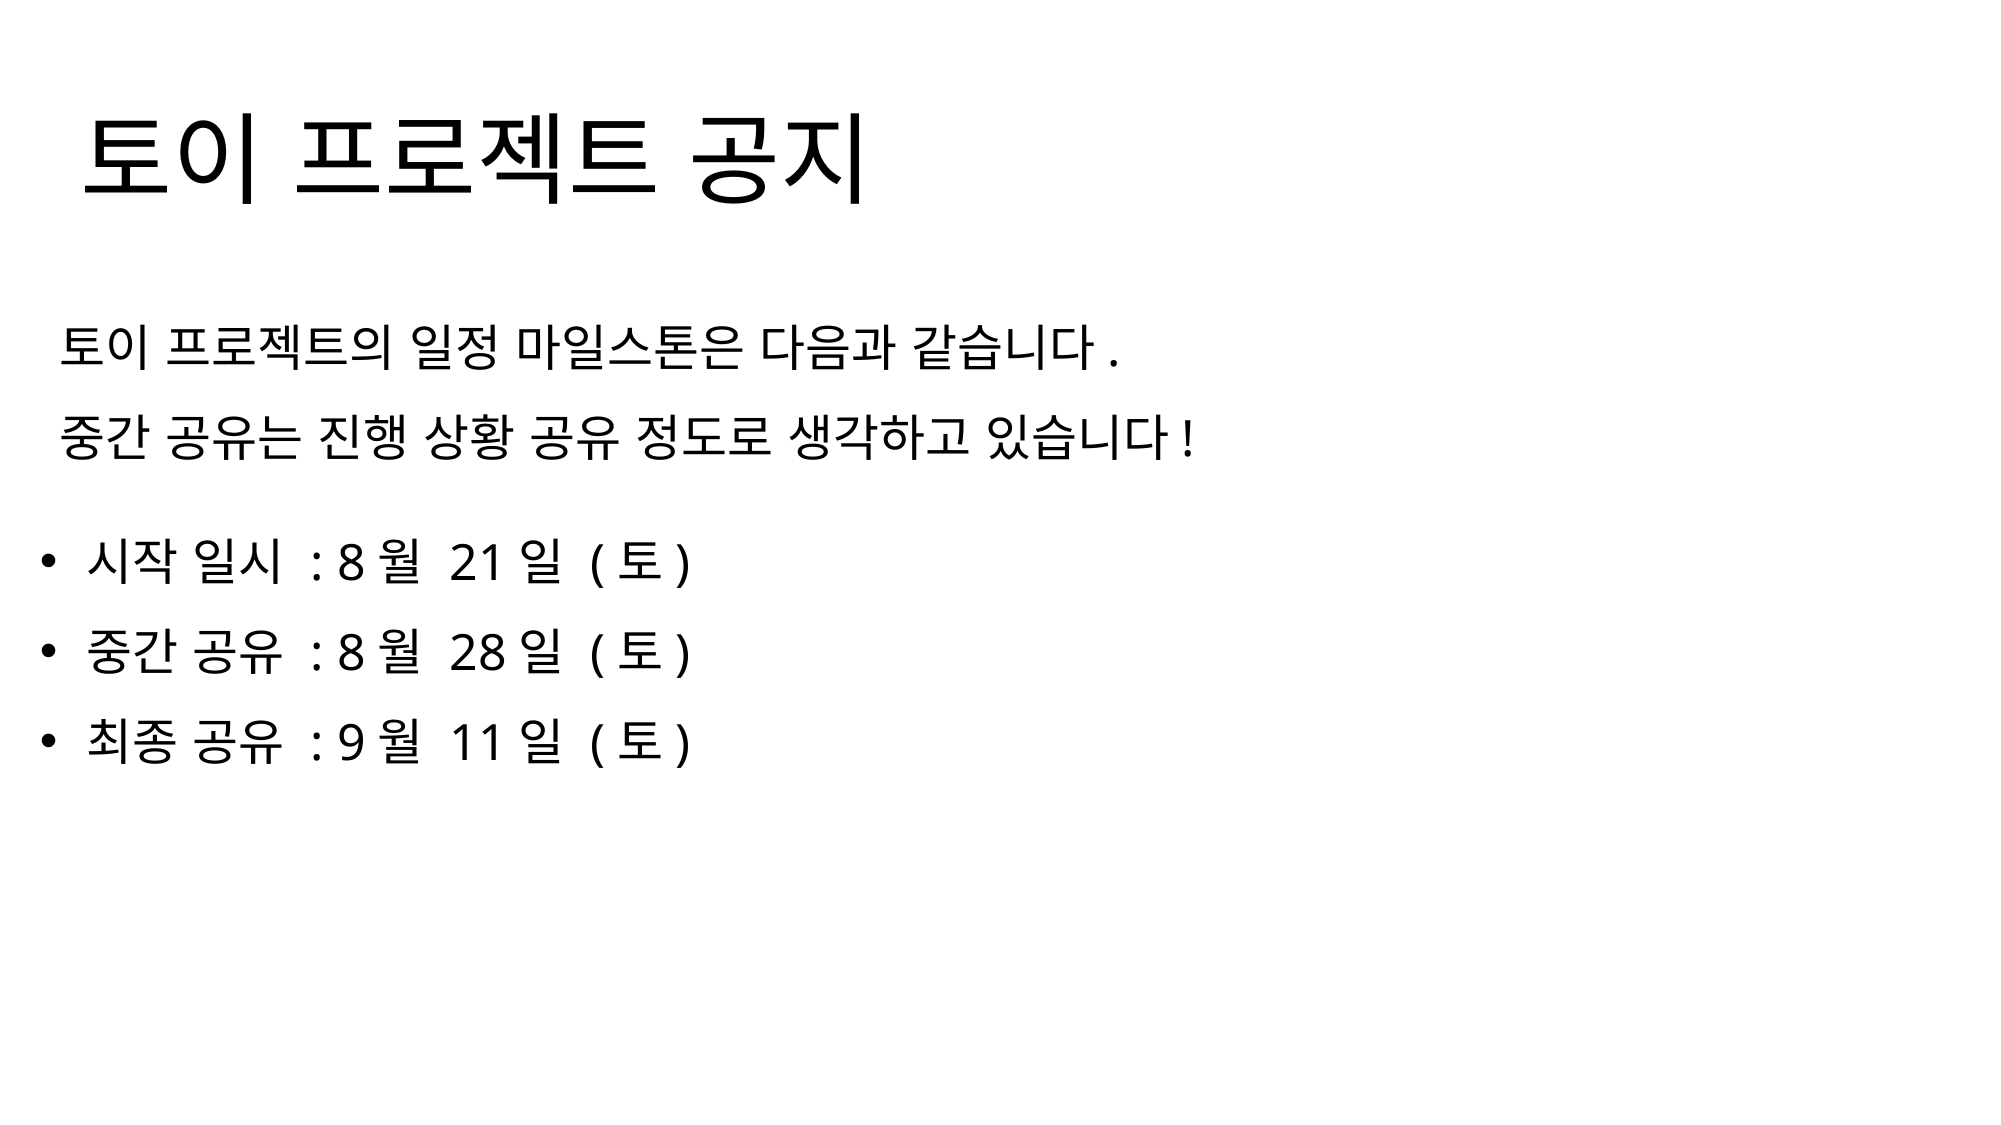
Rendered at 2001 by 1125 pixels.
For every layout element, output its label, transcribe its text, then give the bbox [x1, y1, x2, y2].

text_box 토이 프로젝트의 일정 마일스톤은 다음과 같습니다. 중간 공유는 진행 상황 공유 정도로 생각하고 있습니다! [44, 279, 1951, 475]
text_box 토이 프로젝트 공지 [66, 88, 888, 224]
text_box 시작 일시 : 8월 21일 (토) 중간 공유 : 8월 28일 (토) 최종 공유 : 9월 11일 (토) [24, 492, 706, 778]
